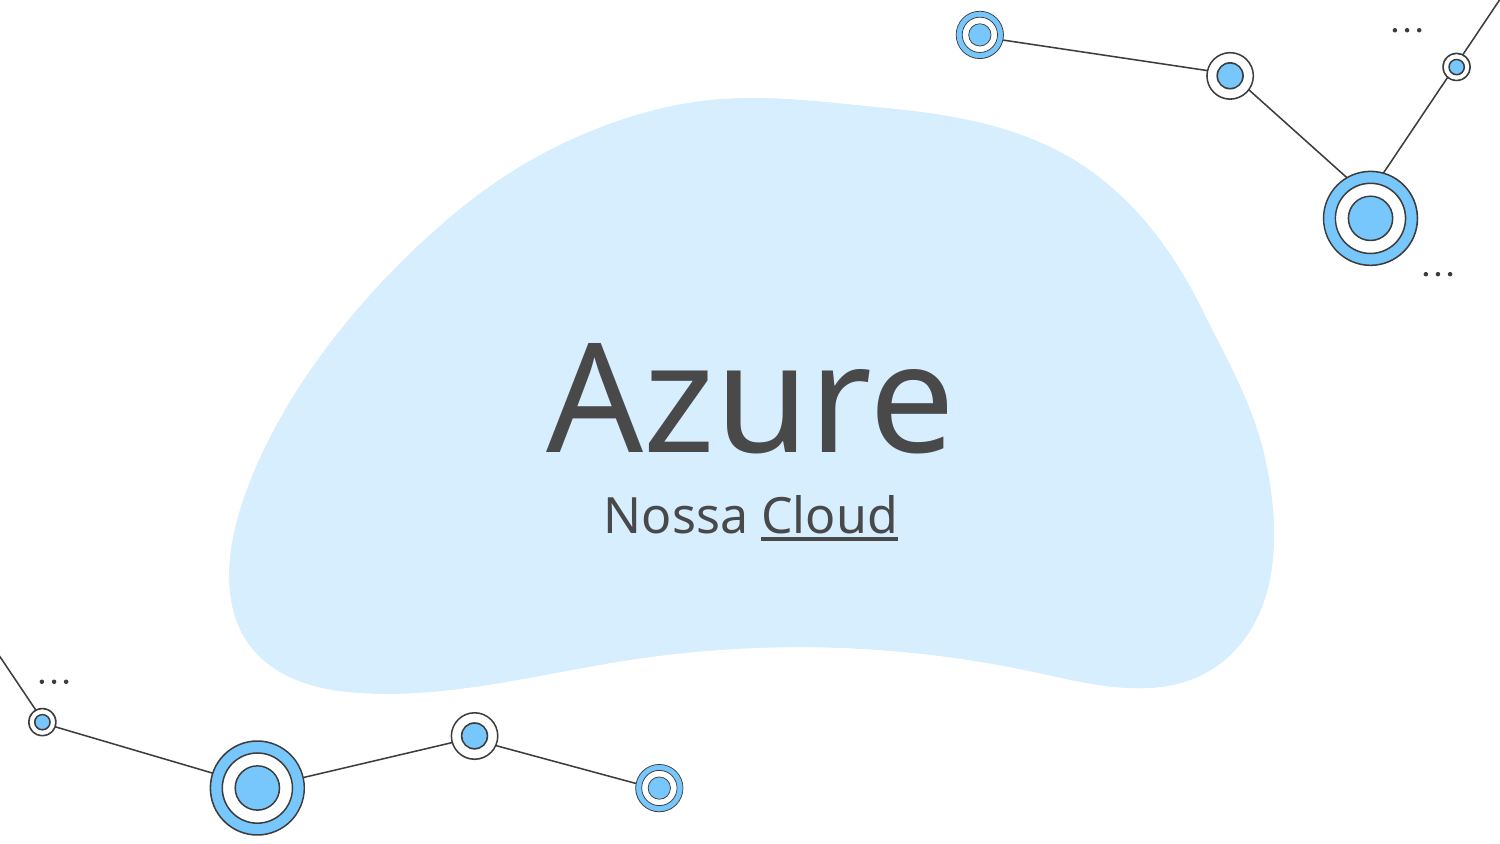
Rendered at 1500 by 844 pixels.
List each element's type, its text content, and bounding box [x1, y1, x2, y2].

title Azure Nossa Cloud [430, 265, 1071, 578]
